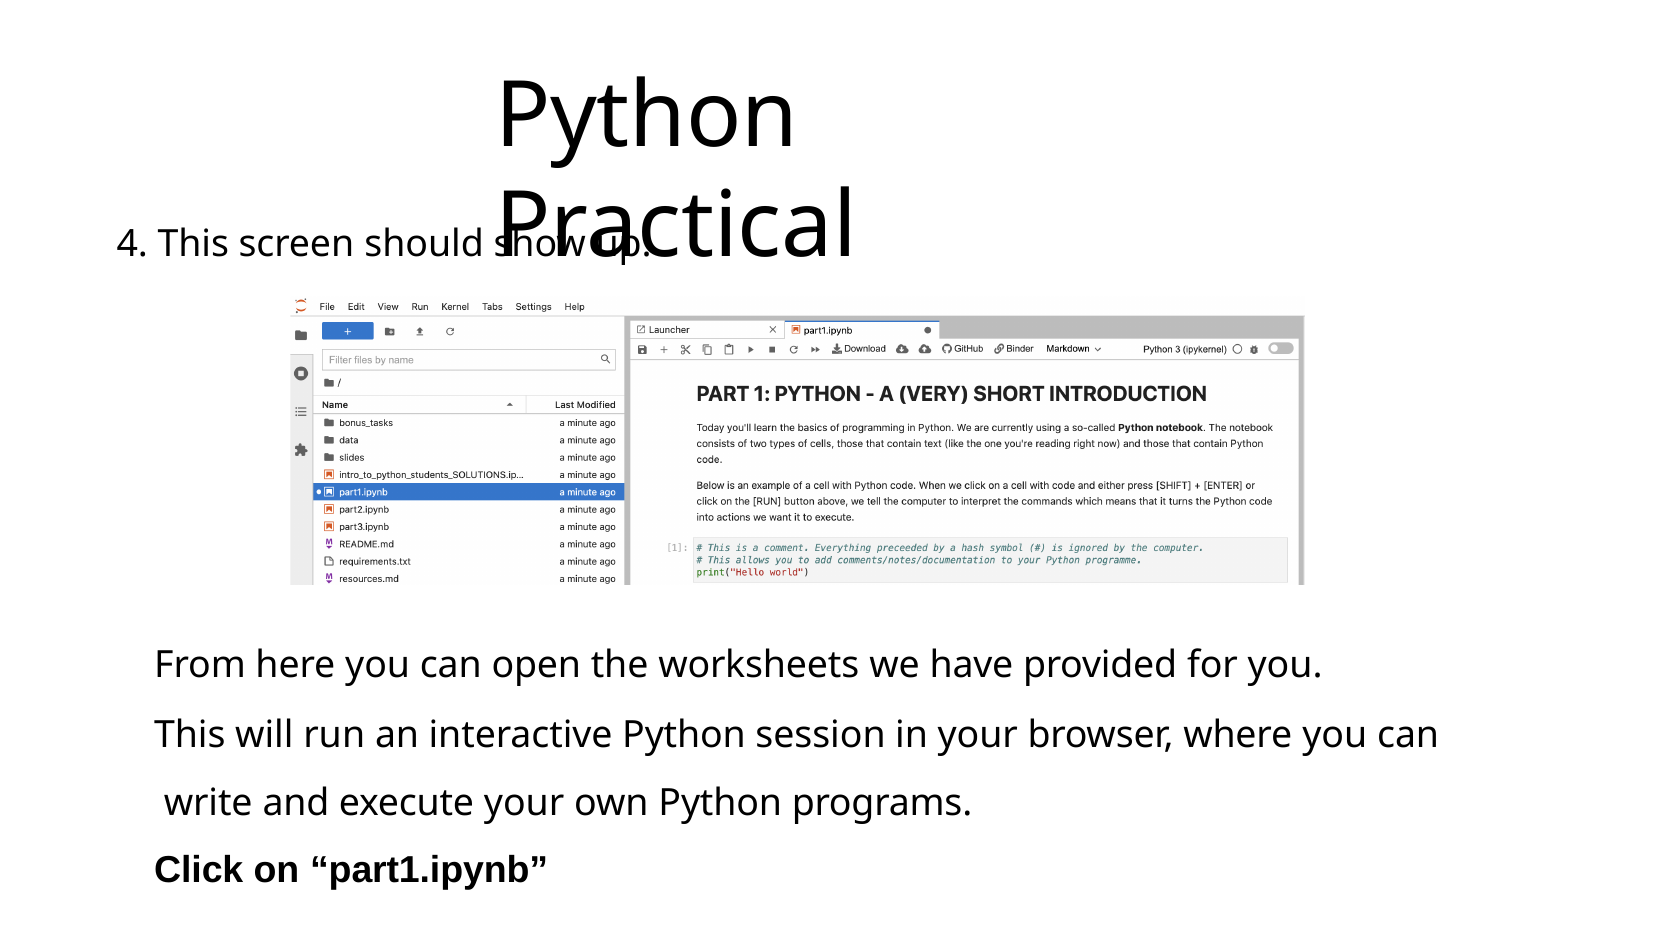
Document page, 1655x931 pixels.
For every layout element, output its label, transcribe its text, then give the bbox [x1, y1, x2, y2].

text_box 4. This screen should show up: [114, 216, 697, 264]
text_box From here you can open the worksheets we have provided for you. This will run an interactive Python session in your browser, where you can write and execute your own Python programs. Click on “part1.ipynb” [152, 615, 1444, 890]
picture [289, 296, 1306, 585]
title Python Practical [492, 52, 1159, 275]
